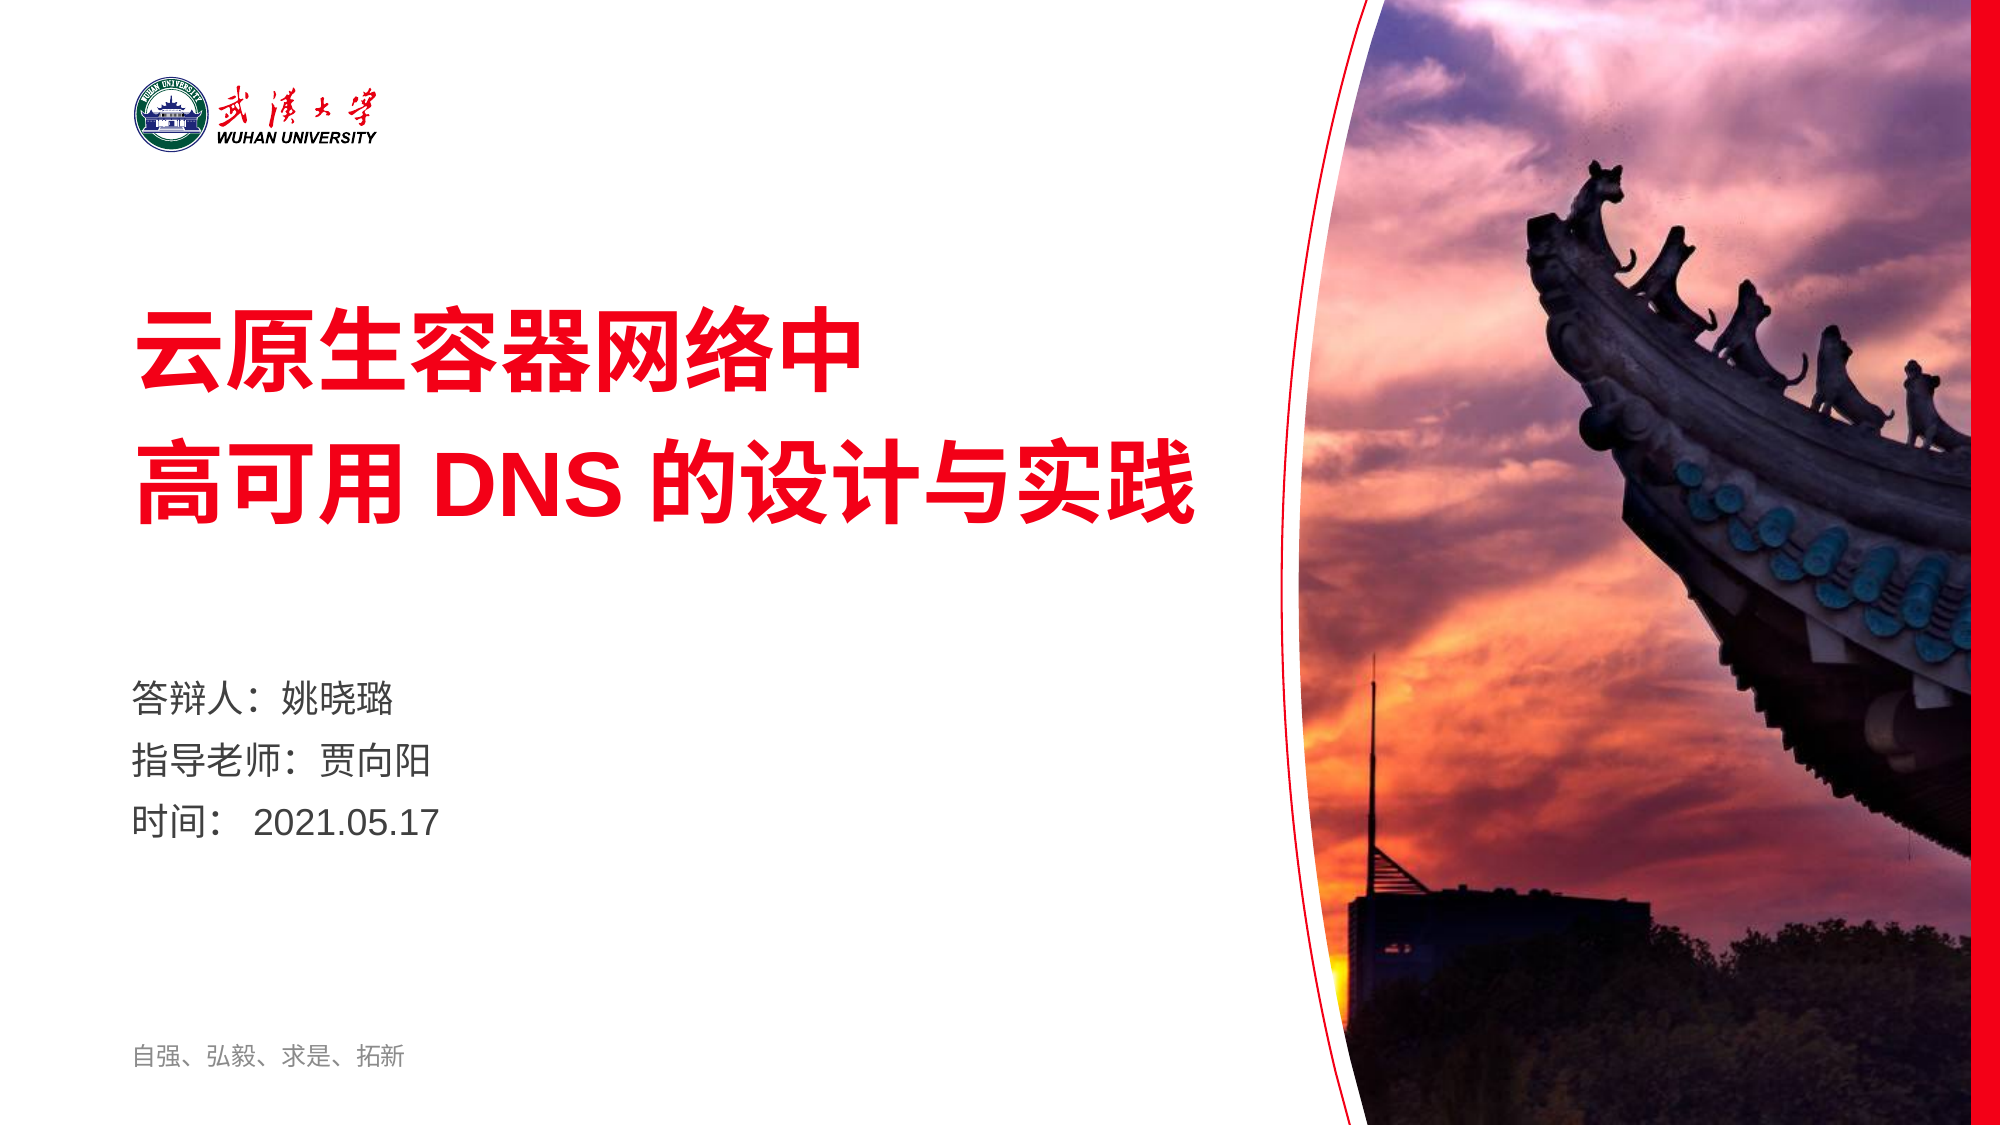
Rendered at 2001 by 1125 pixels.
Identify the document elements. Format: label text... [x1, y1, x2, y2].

picture [1298, 0, 1971, 1125]
title 云原生容器网络中 高可用DNS的设计与实践 [134, 185, 1298, 543]
list 答辩人：姚晓璐 指导老师：贾向阳 时间：2021.05.17 [131, 672, 1296, 1007]
